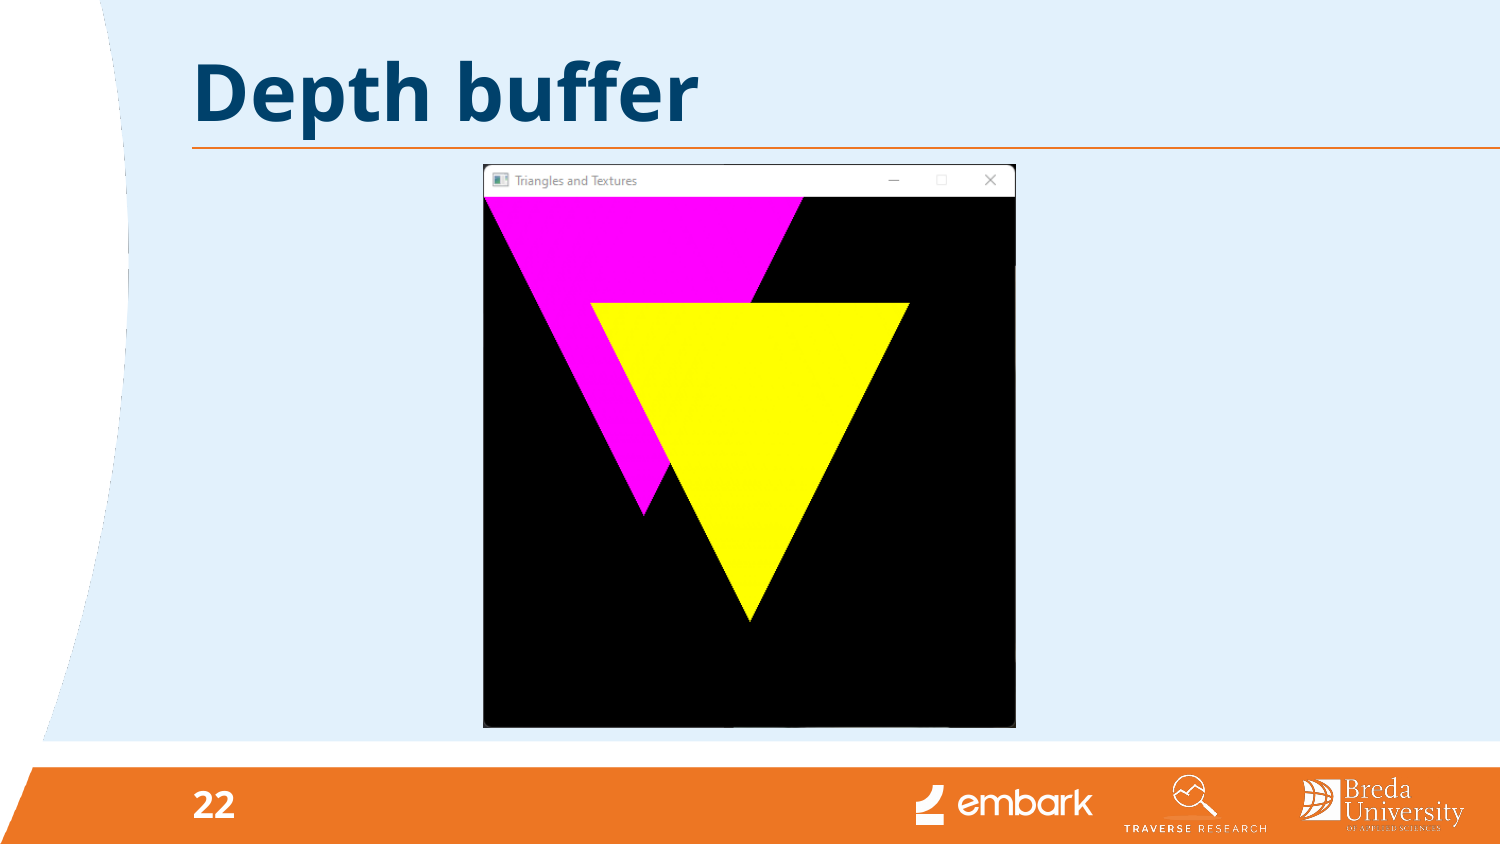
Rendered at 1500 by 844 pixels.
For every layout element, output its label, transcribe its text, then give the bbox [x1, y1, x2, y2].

title Depth buffer [191, 3, 1341, 138]
picture [0, 0, 1500, 844]
slide_number 22 [177, 773, 351, 819]
